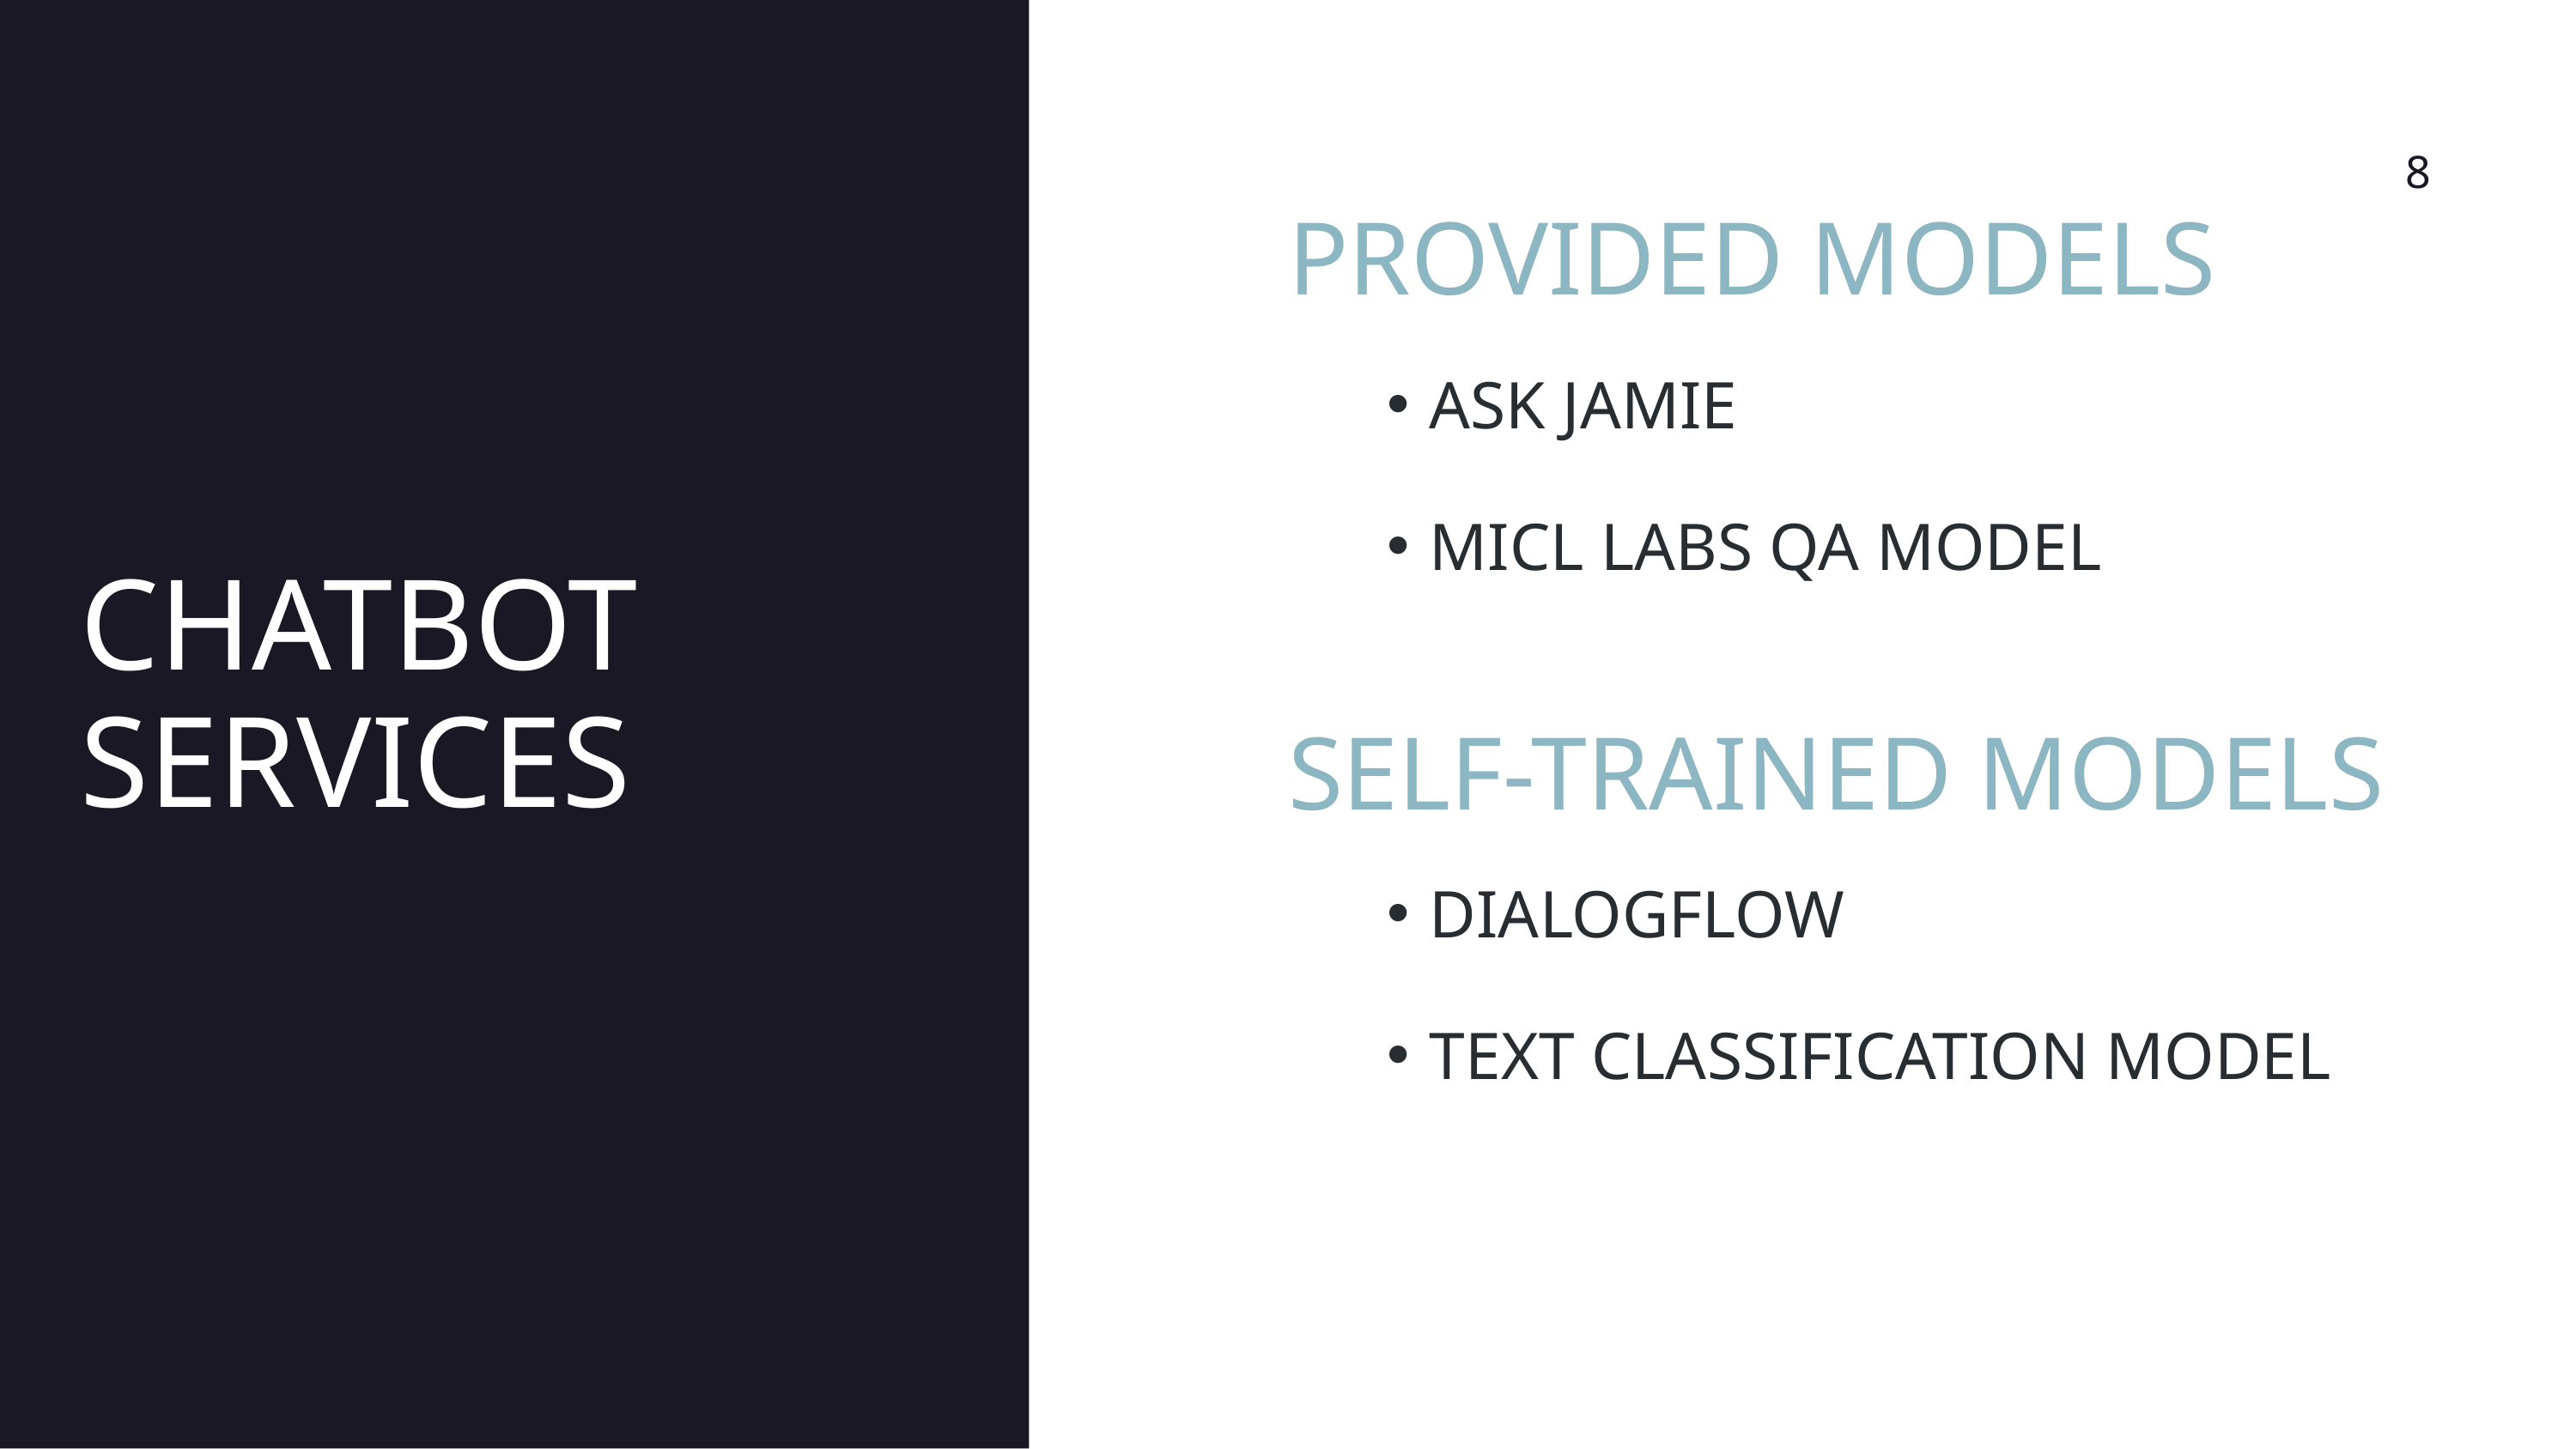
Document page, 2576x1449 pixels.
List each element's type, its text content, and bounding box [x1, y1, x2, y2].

text_box DIALOGFLOW TEXT CLASSIFICATION MODEL [1346, 879, 2392, 1093]
text_box SELF-TRAINED MODELS [1288, 720, 2425, 831]
text_box [0, 0, 1030, 1449]
text_box CHATBOT SERVICES [80, 557, 893, 834]
text_box ASK JAMIE MICL LABS QA MODEL [1346, 371, 2392, 584]
text_box 8 [2251, 143, 2432, 197]
text_box PROVIDED MODELS [1288, 204, 2294, 316]
